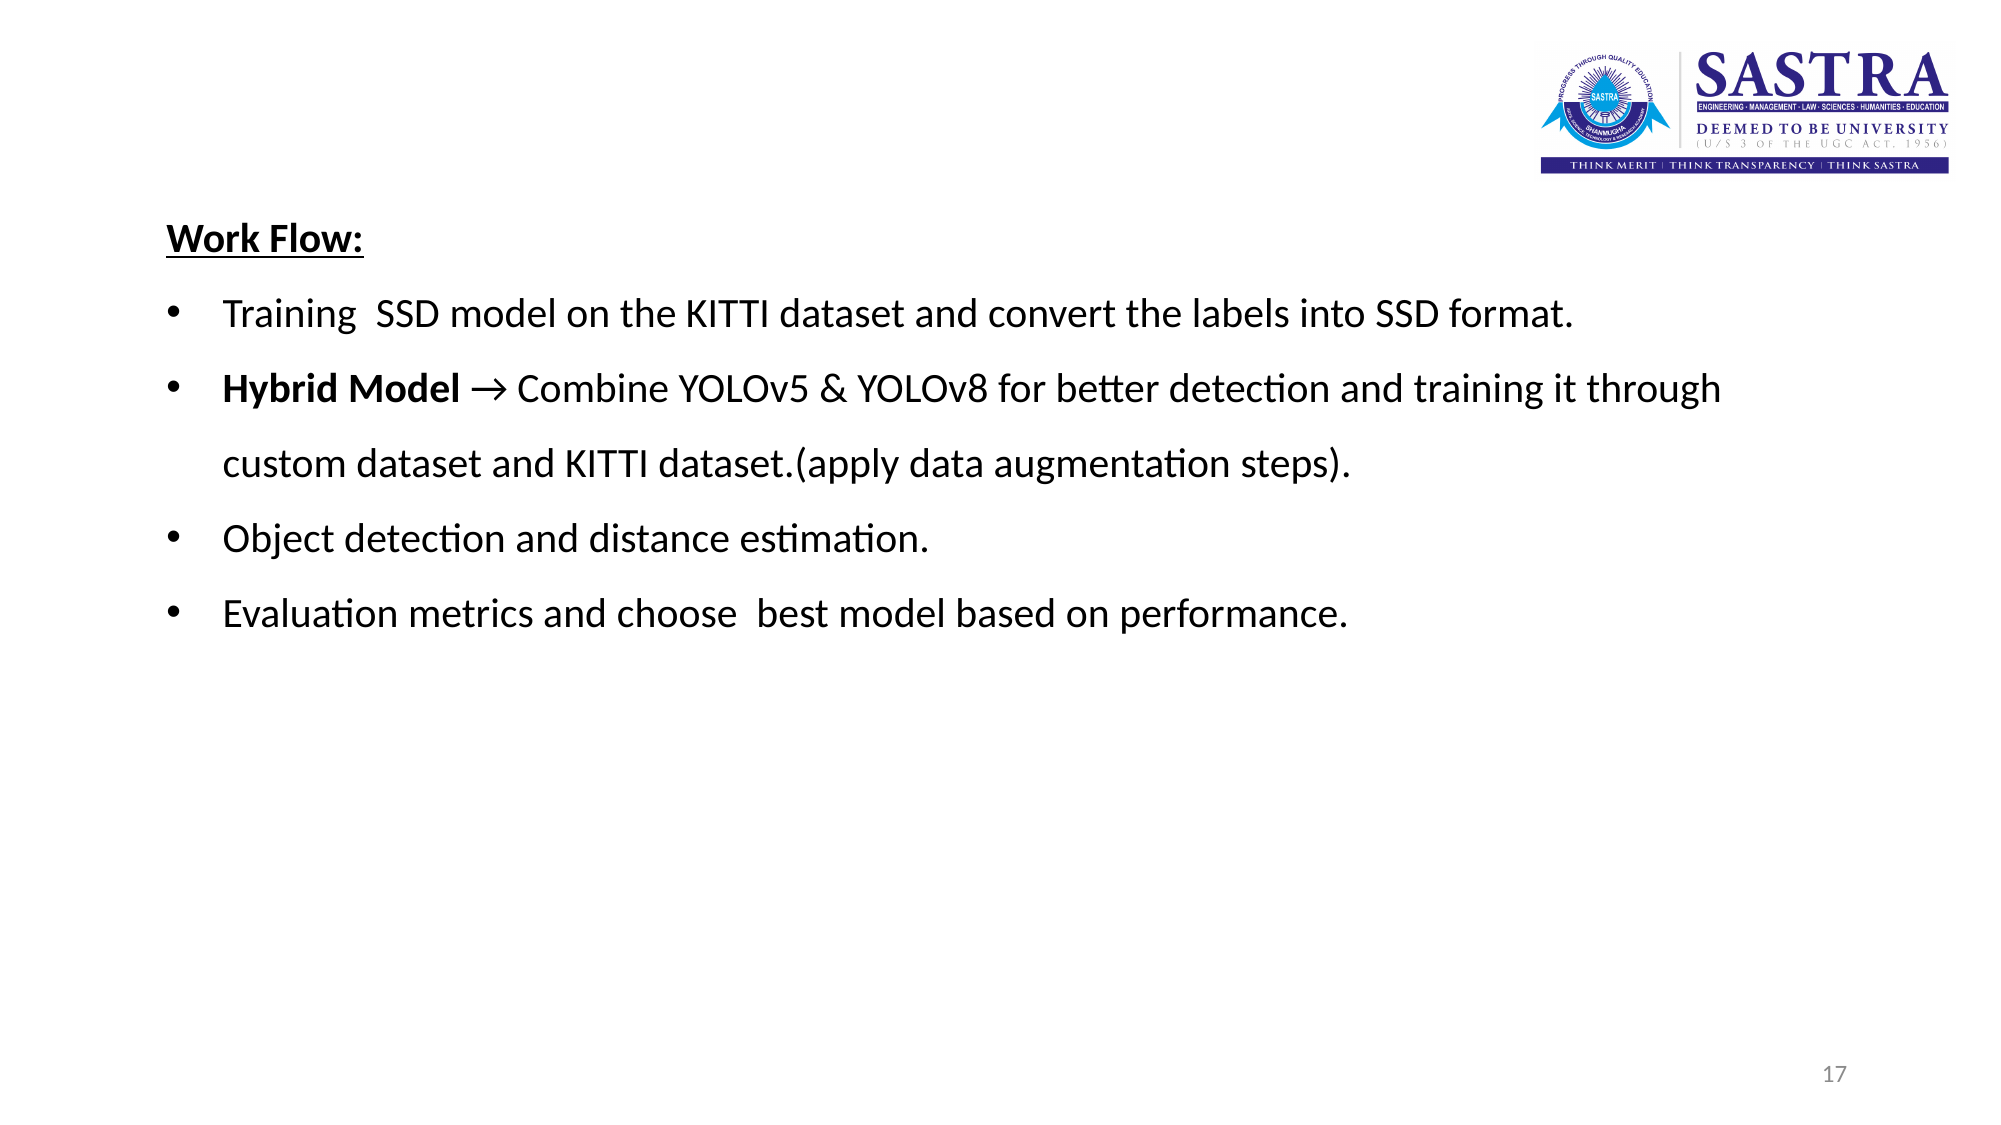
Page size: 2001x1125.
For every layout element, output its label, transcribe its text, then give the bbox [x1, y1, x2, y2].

picture [1534, 41, 1956, 182]
text_box Work Flow: Training SSD model on the KITTI dataset and convert the labels into SSD format. Hybrid Model → Combine YOLOv5 & YOLOv8 for better detection and training it through custom dataset and KITTI dataset.(apply data augmentation steps). Object detection and distance estimation. Evaluation metrics and choose best model based on performance. [151, 203, 1804, 1019]
slide_number 17 [1412, 1042, 1863, 1103]
